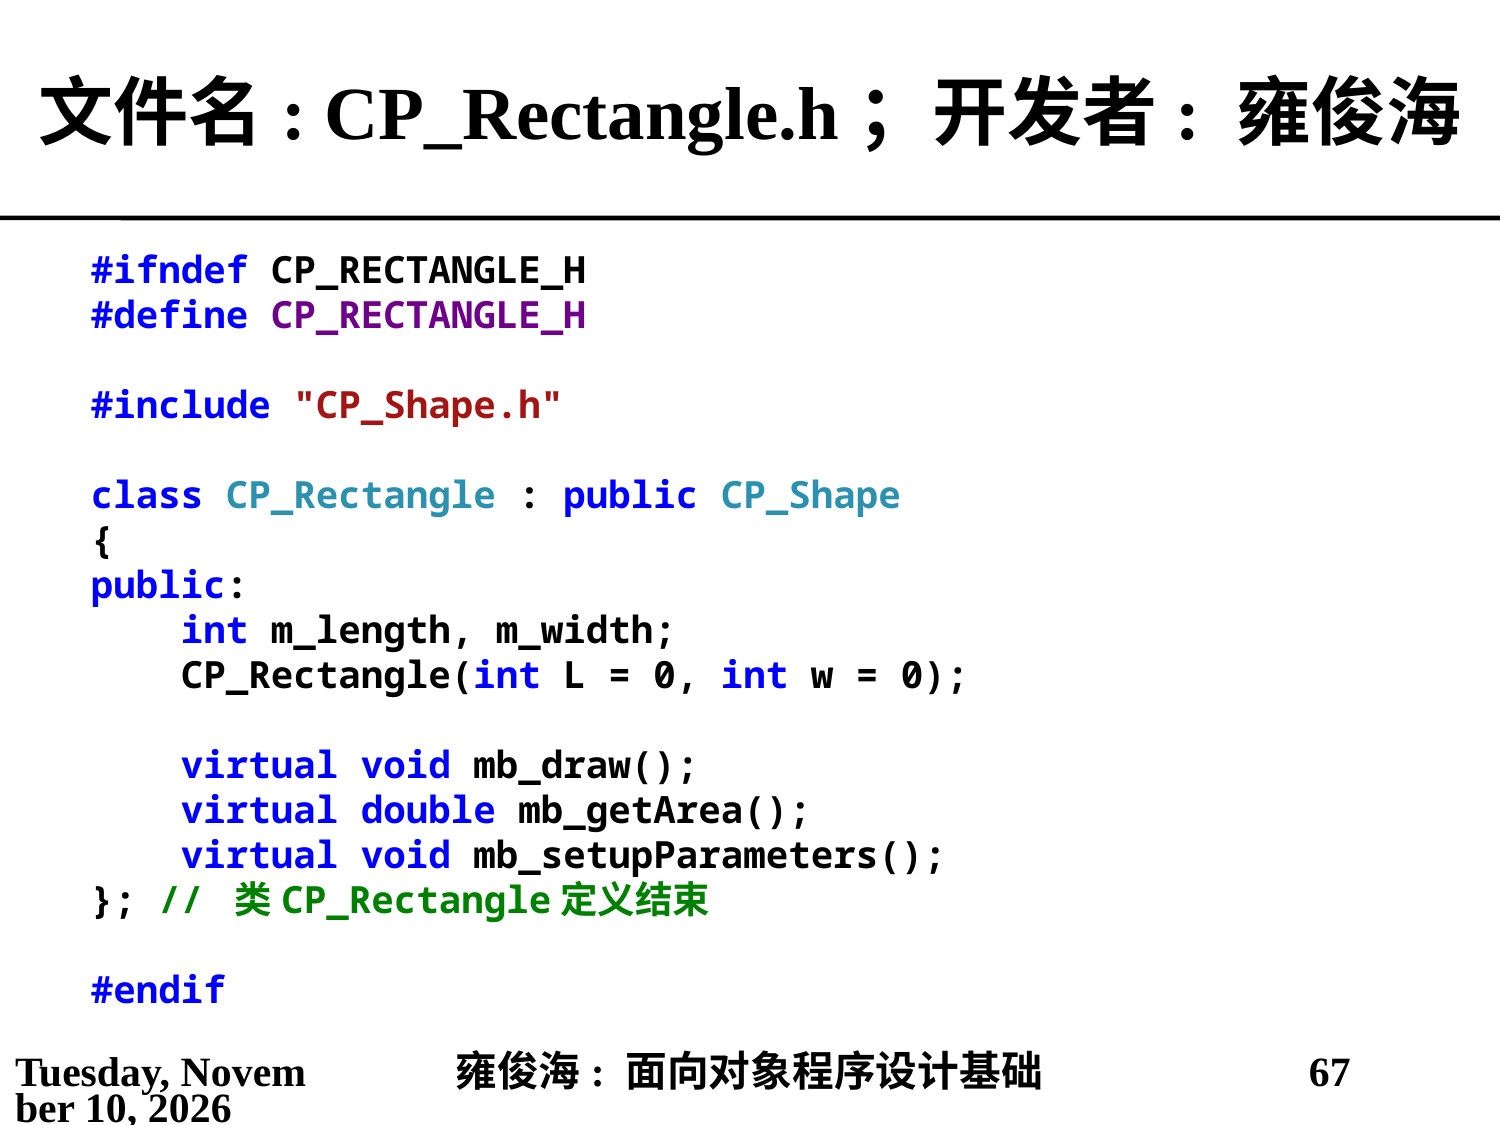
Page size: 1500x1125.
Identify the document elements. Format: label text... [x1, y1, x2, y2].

slide_number 67 [1161, 1042, 1499, 1103]
title 文件名: CP_Rectangle.h；开发者: 雍俊海 [0, 0, 1500, 217]
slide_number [0, 1042, 337, 1103]
footer 雍俊海: 面向对象程序设计基础 [337, 1042, 1161, 1103]
list #ifndef CP_RECTANGLE_H #define CP_RECTANGLE_H #include "CP_Shape.h" class CP_Rectangle : public CP_Shape { public: int m_length, m_width; CP_Rectangle(int L = 0, int w = 0); virtual void mb_draw(); virtual double mb_getArea(); virtual void mb_setupParameters(); }; // 类CP_Rectangle定义结束 #endif [75, 239, 1425, 1042]
